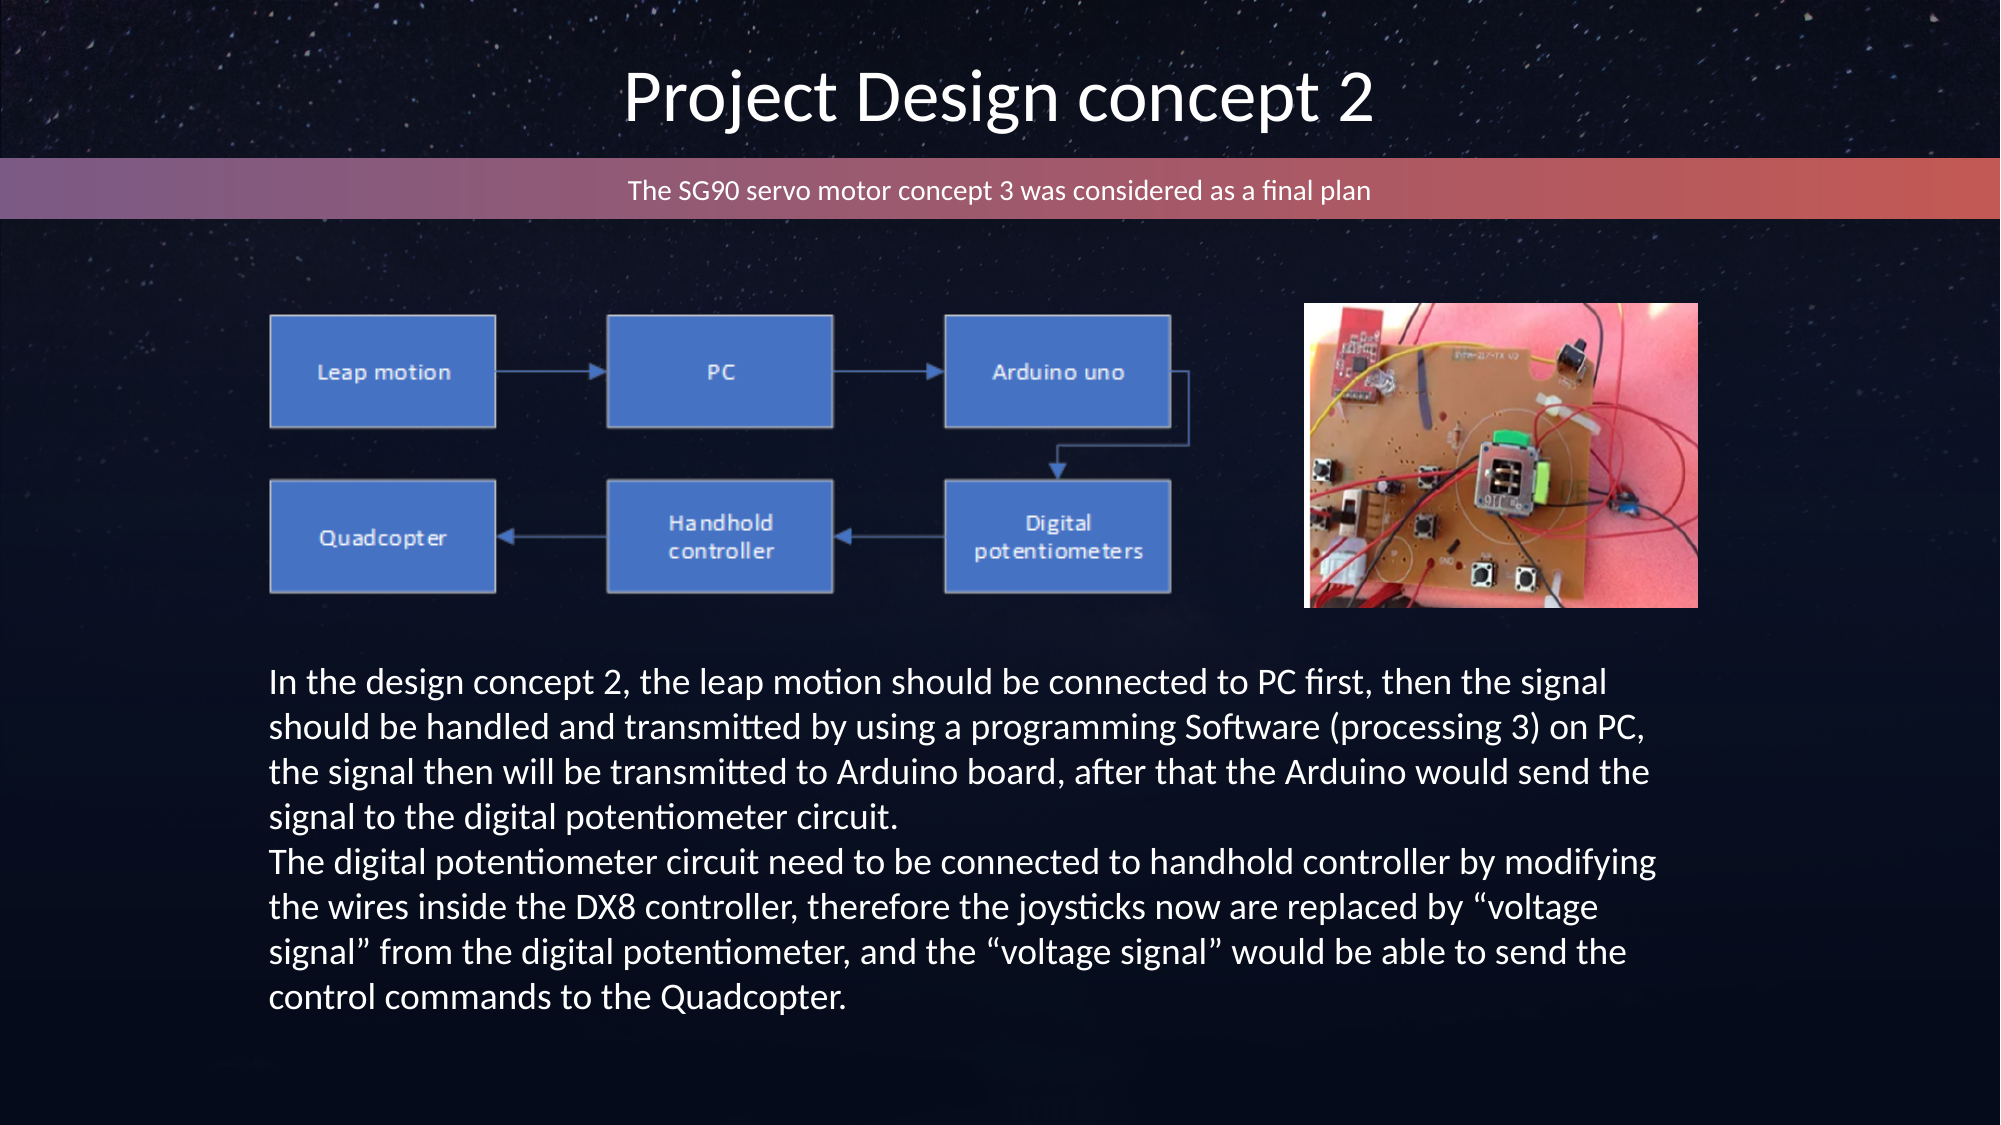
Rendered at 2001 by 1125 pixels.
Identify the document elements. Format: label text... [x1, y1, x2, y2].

text_box In the design concept 2, the leap motion should be connected to PC first, then the signal should be handled and transmitted by using a programming Software (processing 3) on PC, the signal then will be transmitted to Arduino board, after that the Arduino would send the signal to the digital potentiometer circuit. The digital potentiometer circuit need to be connected to handhold controller by modifying the wires inside the DX8 controller, therefore the joysticks now are replaced by “voltage signal” from the digital potentiometer, and the “voltage signal” would be able to send the control commands to the Quadcopter. [253, 649, 1698, 1059]
picture [0, 219, 2000, 1125]
picture [0, 0, 2000, 157]
text_box Project Design concept 2 [387, 38, 1613, 144]
text_box The SG90 servo motor concept 3 was considered as a final plan [0, 157, 2000, 219]
